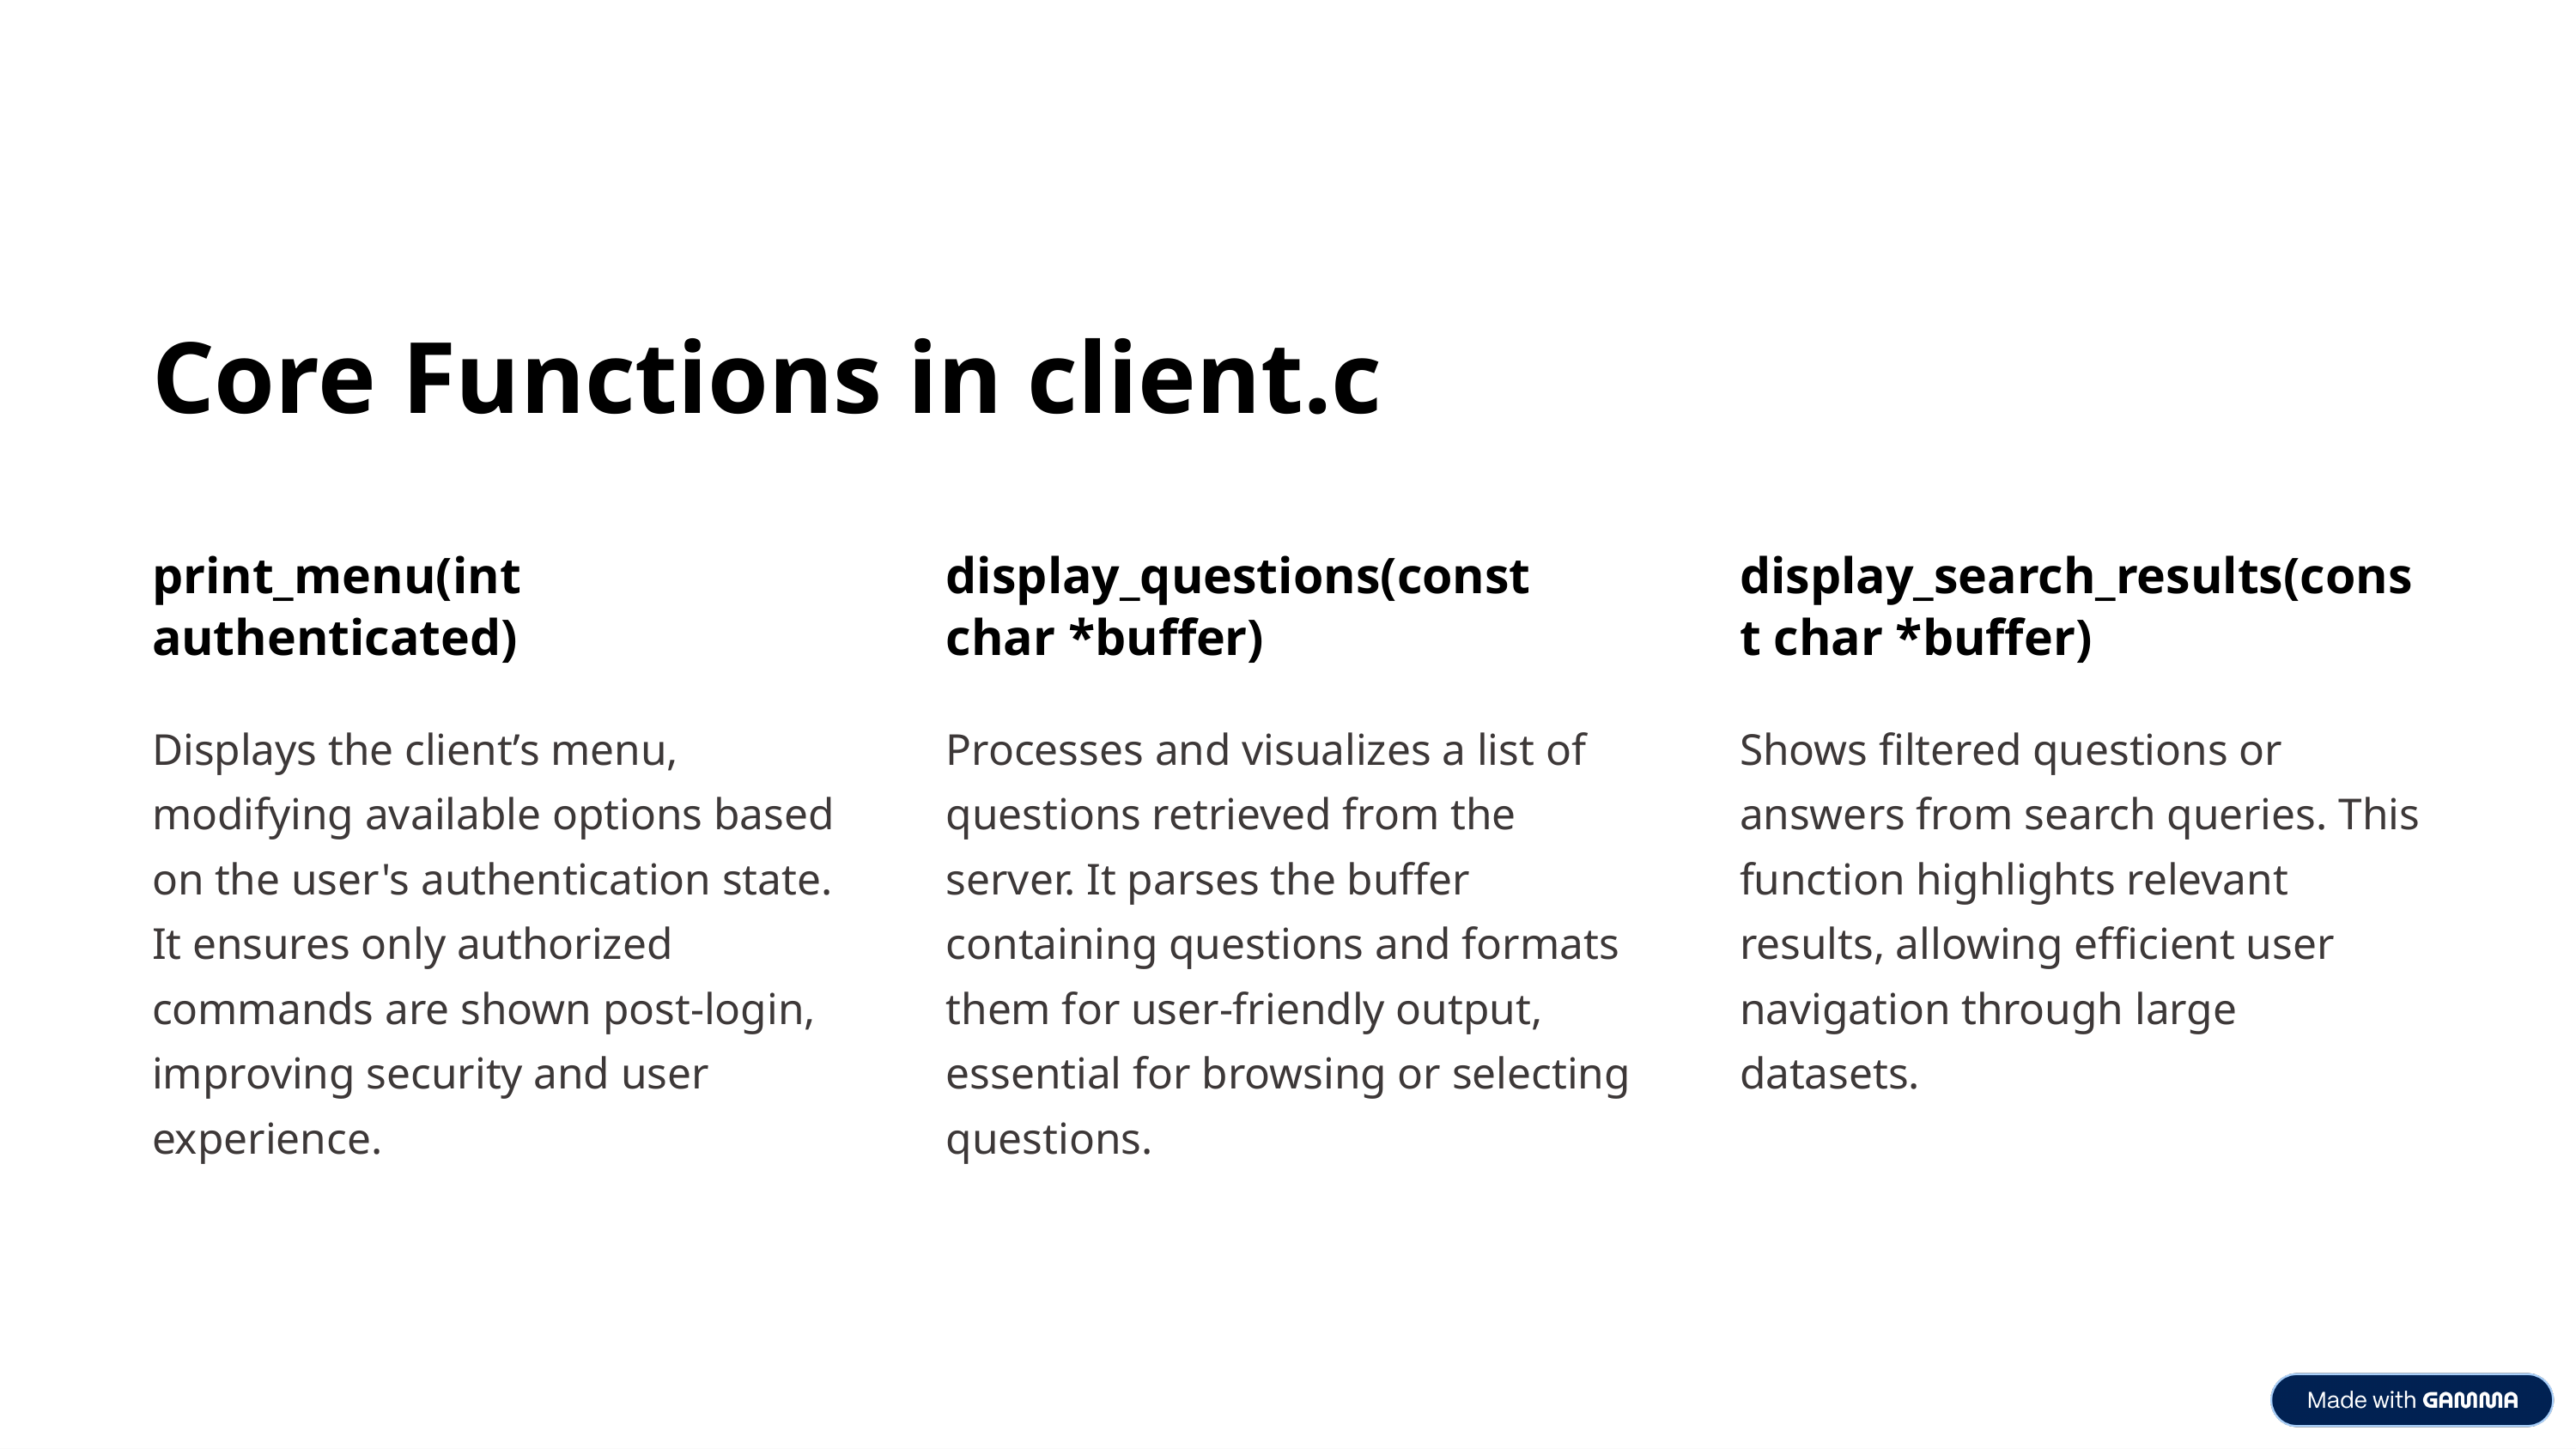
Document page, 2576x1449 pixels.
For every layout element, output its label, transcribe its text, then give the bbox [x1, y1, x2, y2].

text_box print_menu(int authenticated) [152, 542, 839, 665]
text_box display_search_results(const char *buffer) [1740, 542, 2427, 665]
text_box Processes and visualizes a list of questions retrieved from the server. It parses the buffer containing questions and formats them for user-friendly output, essential for browsing or selecting questions. [945, 708, 1633, 1100]
text_box Shows filtered questions or answers from search queries. This function highlights relevant results, allowing efficient user navigation through large datasets. [1740, 708, 2427, 1035]
text_box display_questions(const char *buffer) [945, 542, 1633, 665]
picture [2260, 1363, 2564, 1437]
text_box Displays the client’s menu, modifying available options based on the user's authentication state. It ensures only authorized commands are shown post-login, improving security and user experience. [152, 708, 839, 1100]
text_box Core Functions in client.c [152, 309, 1463, 433]
